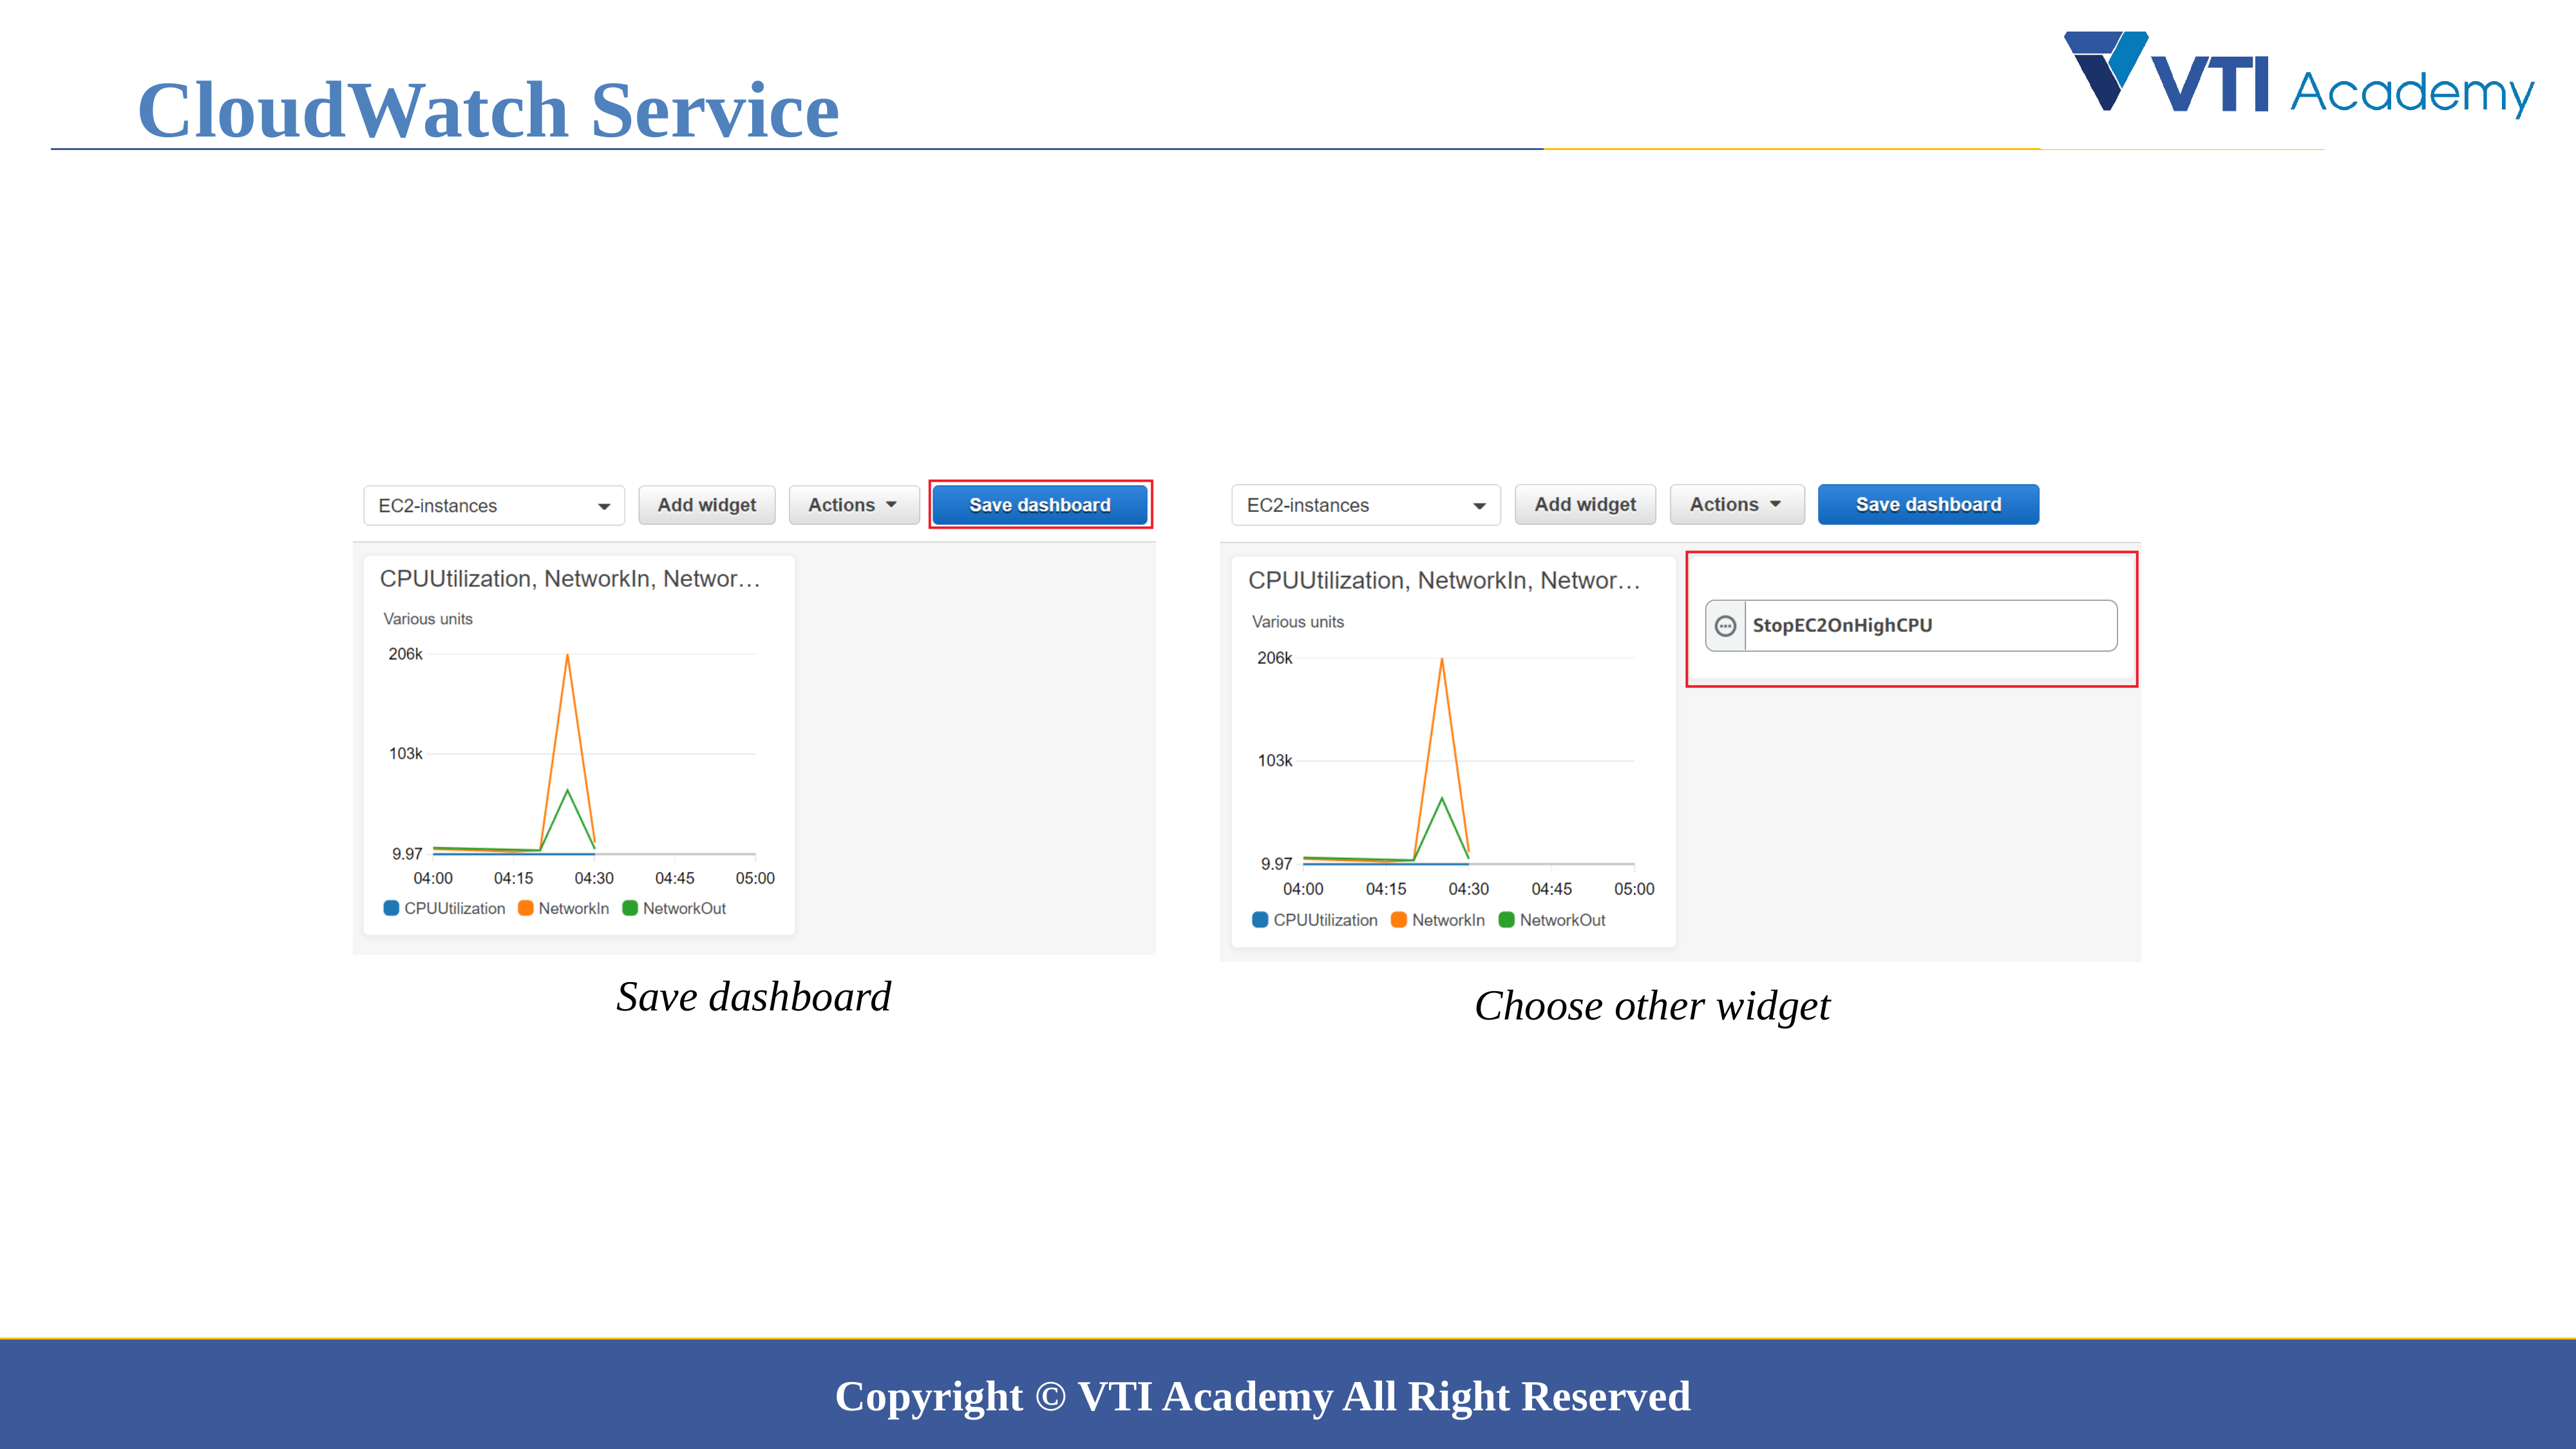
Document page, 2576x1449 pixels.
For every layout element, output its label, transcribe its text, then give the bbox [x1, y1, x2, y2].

text_box Save dashboard [398, 963, 1111, 1025]
picture [2034, 0, 2576, 149]
picture [1219, 466, 2142, 963]
text_box CloudWatch Service [126, 60, 1081, 149]
text_box Choose other widget [1297, 971, 2009, 1033]
picture [352, 466, 1156, 955]
